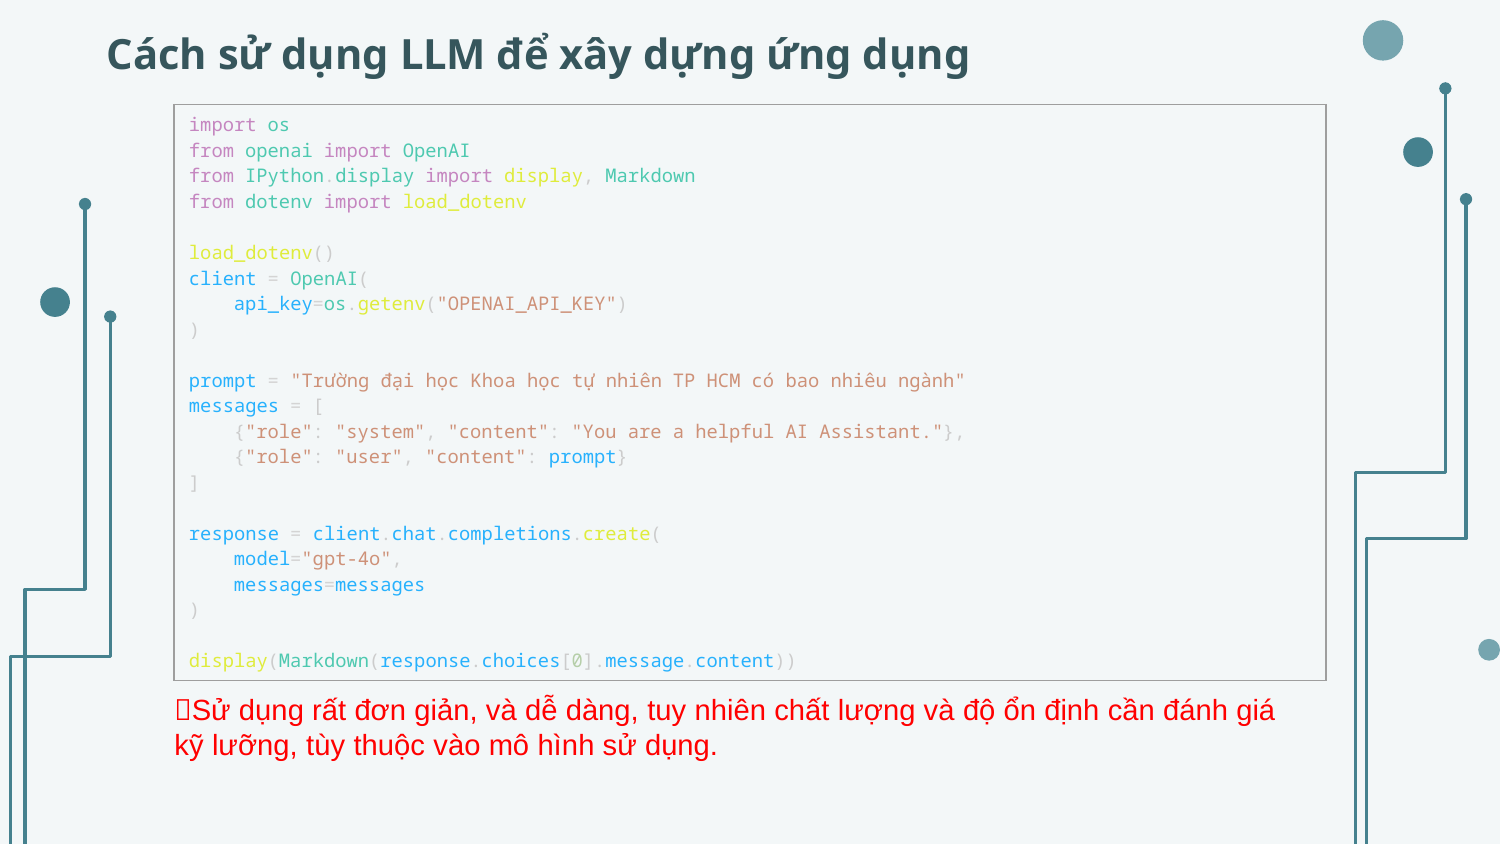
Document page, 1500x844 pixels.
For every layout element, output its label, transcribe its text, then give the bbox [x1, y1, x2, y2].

text_box Cách sử dụng LLM để xây dựng ứng dụng [68, 25, 1131, 94]
text_box Sử dụng rất đơn giản, và dễ dàng, tuy nhiên chất lượng và độ ổn định cần đánh giá kỹ lưỡng, tùy thuộc vào mô hình sử dụng. [159, 683, 1326, 769]
table_header import os from openai import OpenAI from IPython.display import display, Markdown from dotenv import load_dotenv load_dotenv() client = OpenAI( api_key=os.getenv("OPENAI_API_KEY") ) prompt = "Trường đại học Khoa học tự nhiên TP HCM có bao nhiêu ngành" messages = [ {"role": "system", "content": "You are a helpful AI Assistant."}, {"role": "user", "content": prompt} ] response = client.chat.completions.create( model="gpt-4o", messages=messages ) display(Markdown(response.choices[0].message.content)) [175, 105, 1325, 680]
